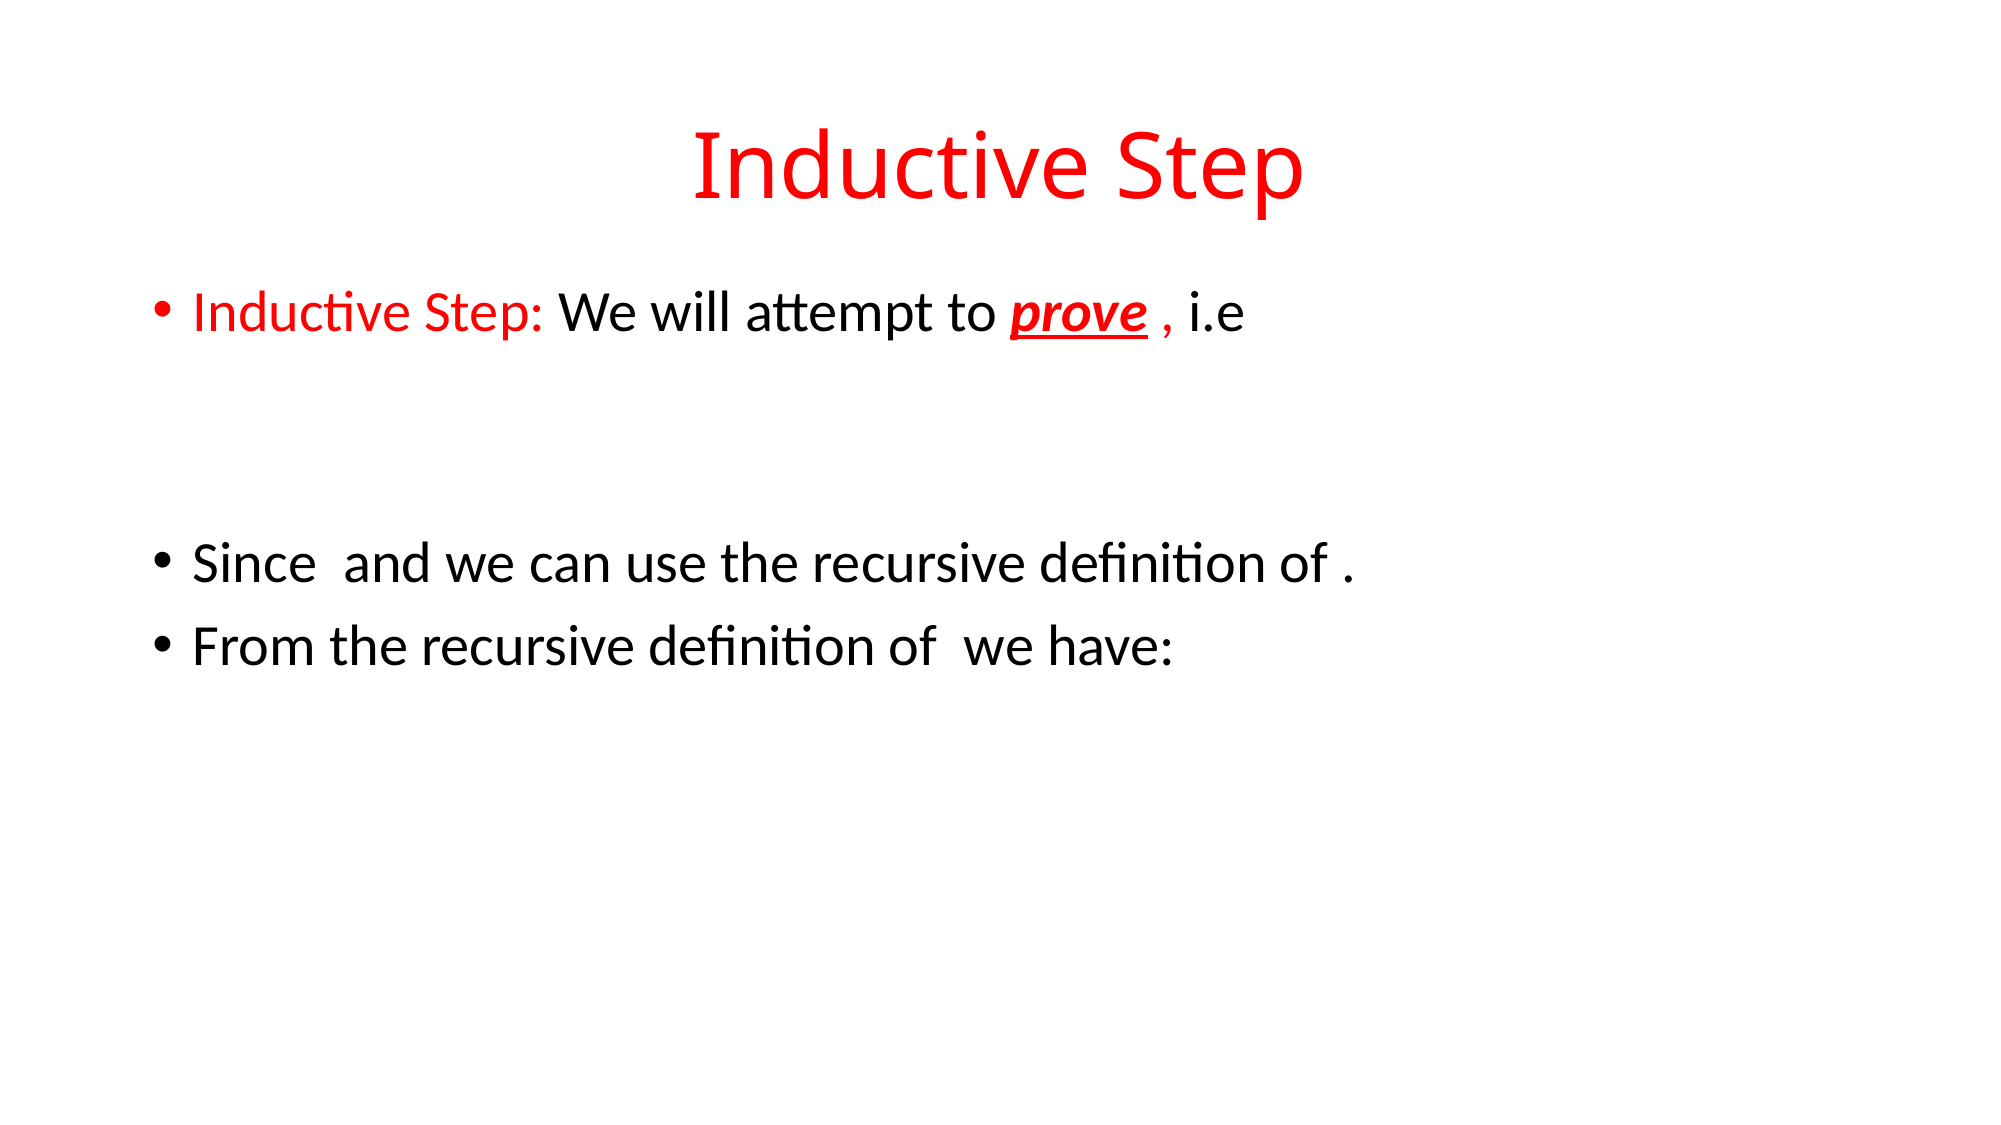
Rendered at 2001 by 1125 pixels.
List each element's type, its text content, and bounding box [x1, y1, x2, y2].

title Inductive Step [137, 59, 1863, 278]
